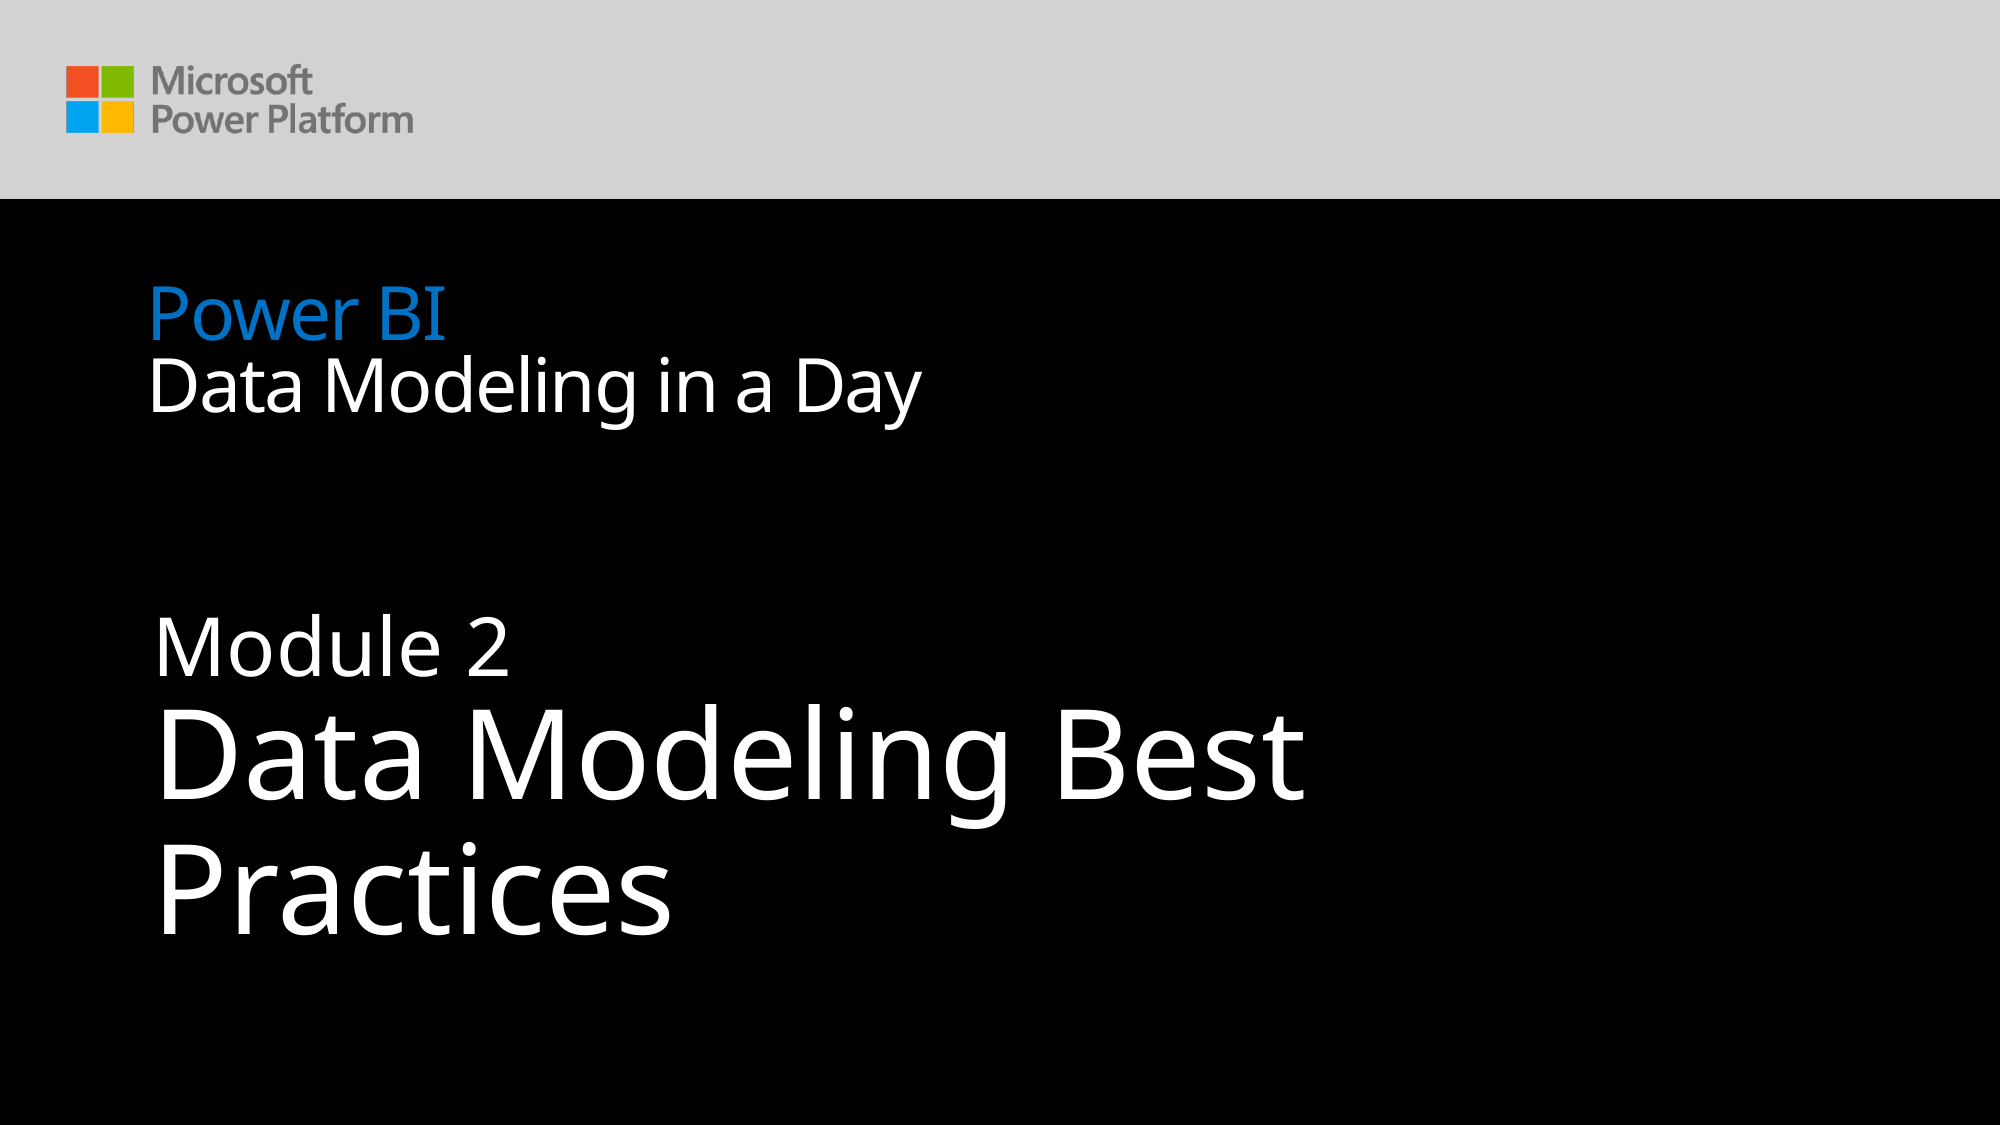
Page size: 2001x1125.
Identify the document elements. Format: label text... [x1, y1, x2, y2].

title Power BI Data Modeling in a Day [122, 268, 1895, 484]
picture [0, 0, 480, 199]
list Module 2 [122, 581, 1895, 668]
list Data Modeling Best Practices [122, 667, 1714, 1028]
